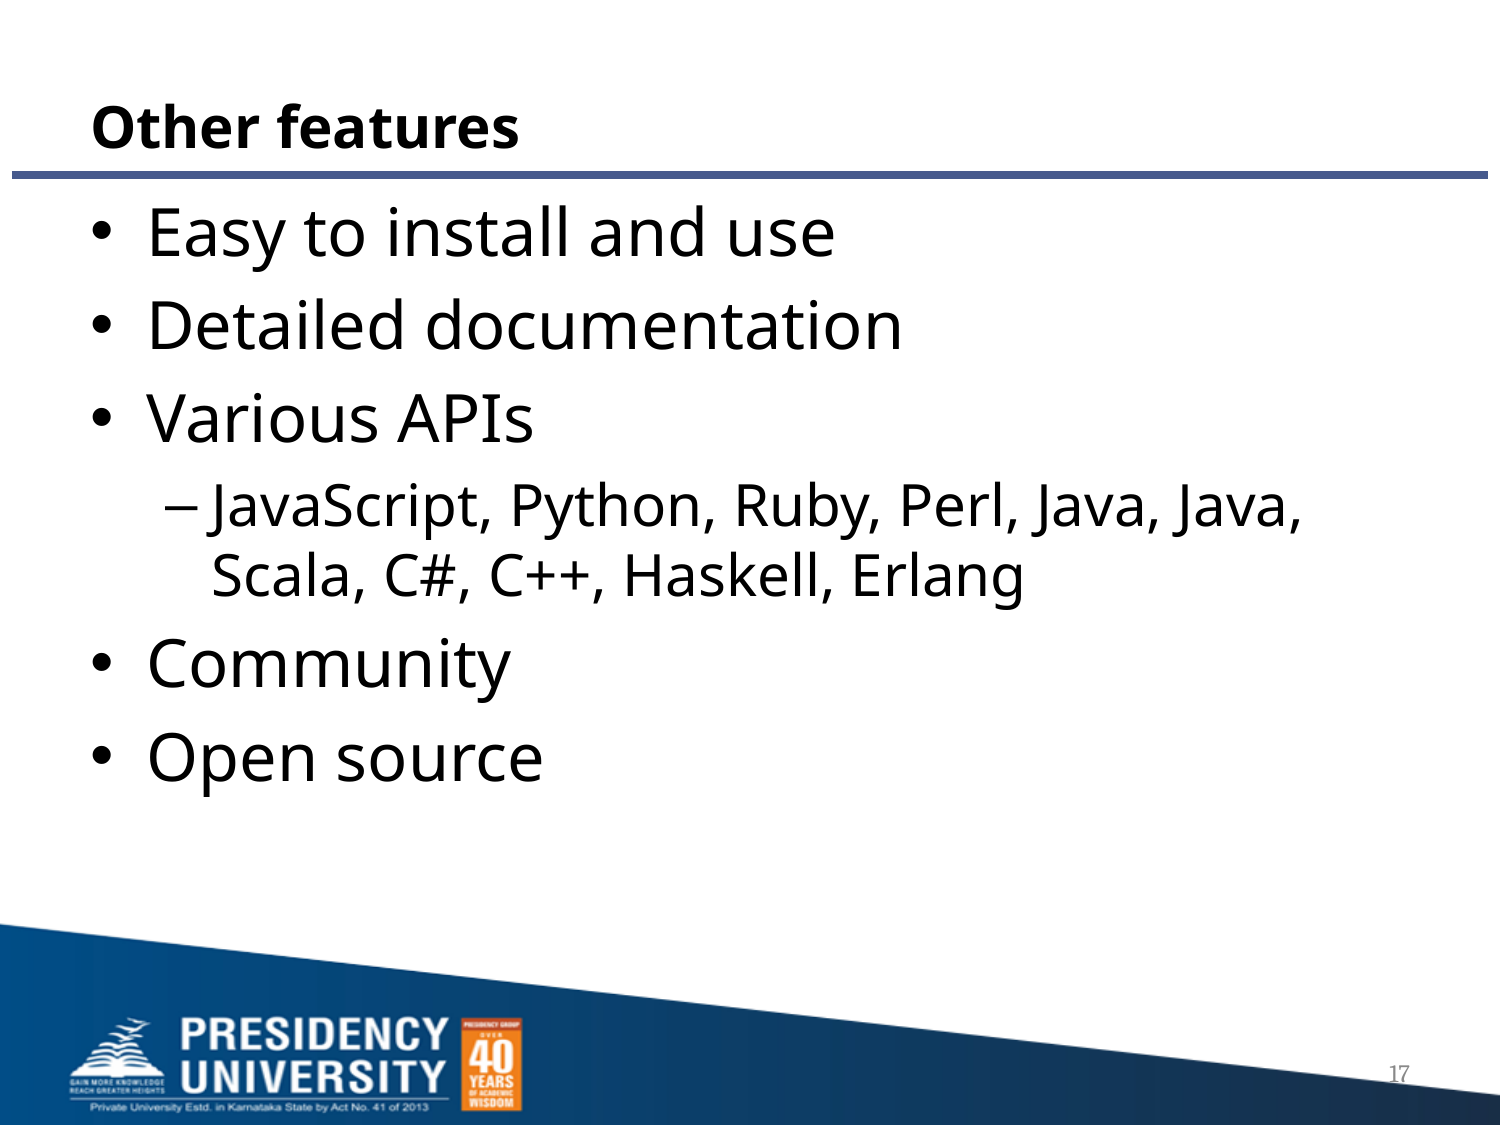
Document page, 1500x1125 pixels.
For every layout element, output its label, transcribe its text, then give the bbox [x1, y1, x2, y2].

title Other features [75, 50, 1425, 168]
list Easy to install and use Detailed documentation Various APIs JavaScript, Python, Ruby, Perl, Java, Java, Scala, C#, C++, Haskell, Erlang Community Open source [75, 182, 1425, 950]
slide_number 17 [1074, 1042, 1425, 1103]
picture [0, 921, 1500, 1125]
